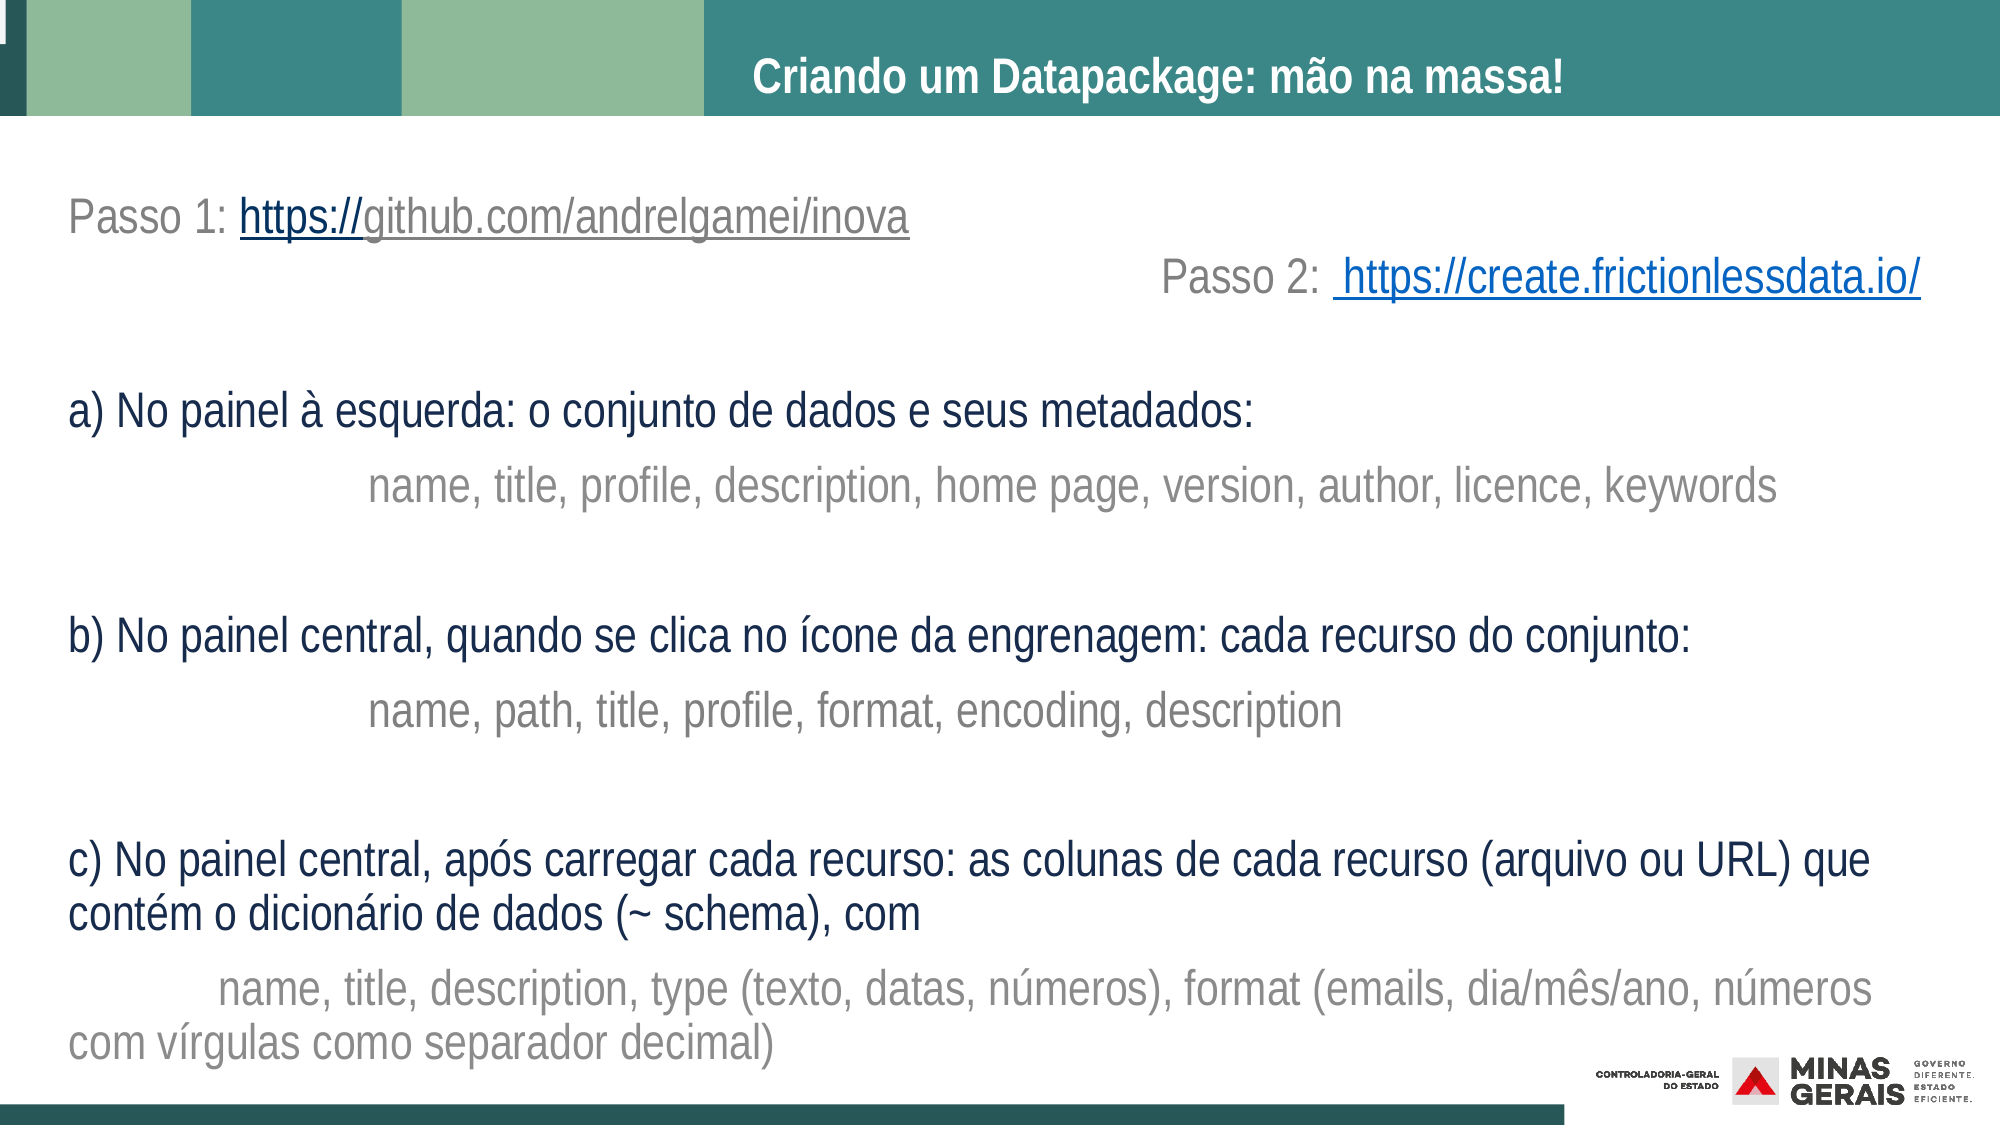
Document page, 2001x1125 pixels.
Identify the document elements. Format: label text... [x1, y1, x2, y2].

title Criando um Datapackage: mão na massa! [737, 21, 1979, 112]
list Passo 1: https://github.com/andrelgamei/inova Passo 2: https://create.frictionlessdata.io/ a) No painel à esquerda: o conjunto de dados e seus metadados: name, title, profile, description, home page, version, author, licence, keywords b) No painel central, quando se clica no ícone da engrenagem: cada recurso do conjunto: name, path, title, profile, format, encoding, description c) No painel central, após carregar cada recurso: as colunas de cada recurso (arquivo ou URL) que contém o dicionário de dados (~ schema), com name, title, description, type (texto, datas, números), format (emails, dia/mês/ano, números com vírgulas como separador decimal) [54, 176, 1979, 1018]
picture [1596, 1057, 1974, 1105]
text_box [0, 0, 6, 45]
